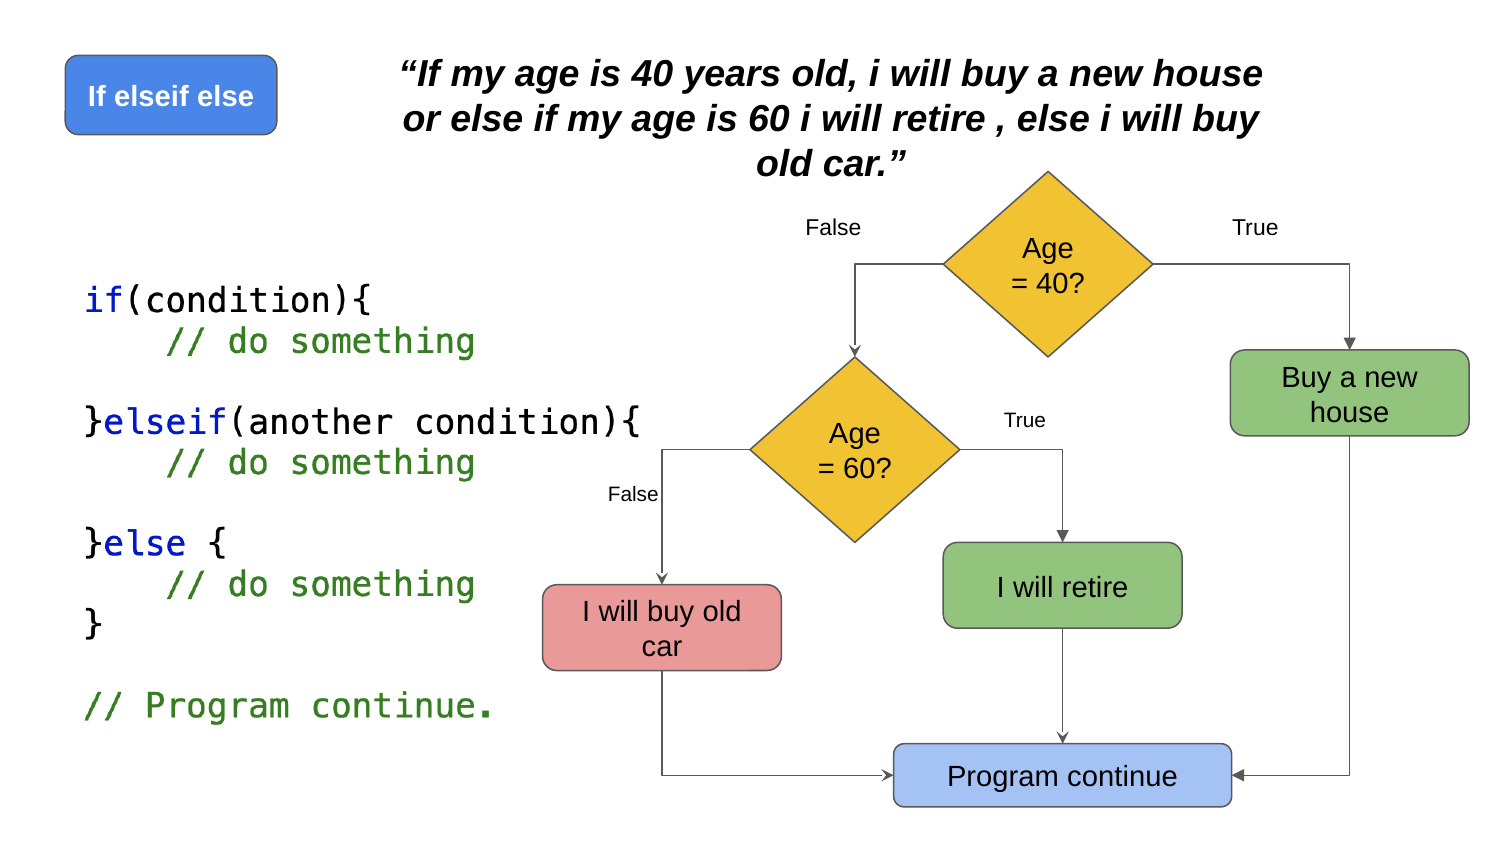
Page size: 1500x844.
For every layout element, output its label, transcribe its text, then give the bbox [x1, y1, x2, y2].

text_box If elseif else [65, 55, 277, 135]
text_box “If my age is 40 years old, i will buy a new house or else if my age is 60 i will retire , else i will buy old car.” [373, 34, 1290, 200]
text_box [542, 171, 1470, 808]
picture [52, 252, 542, 747]
